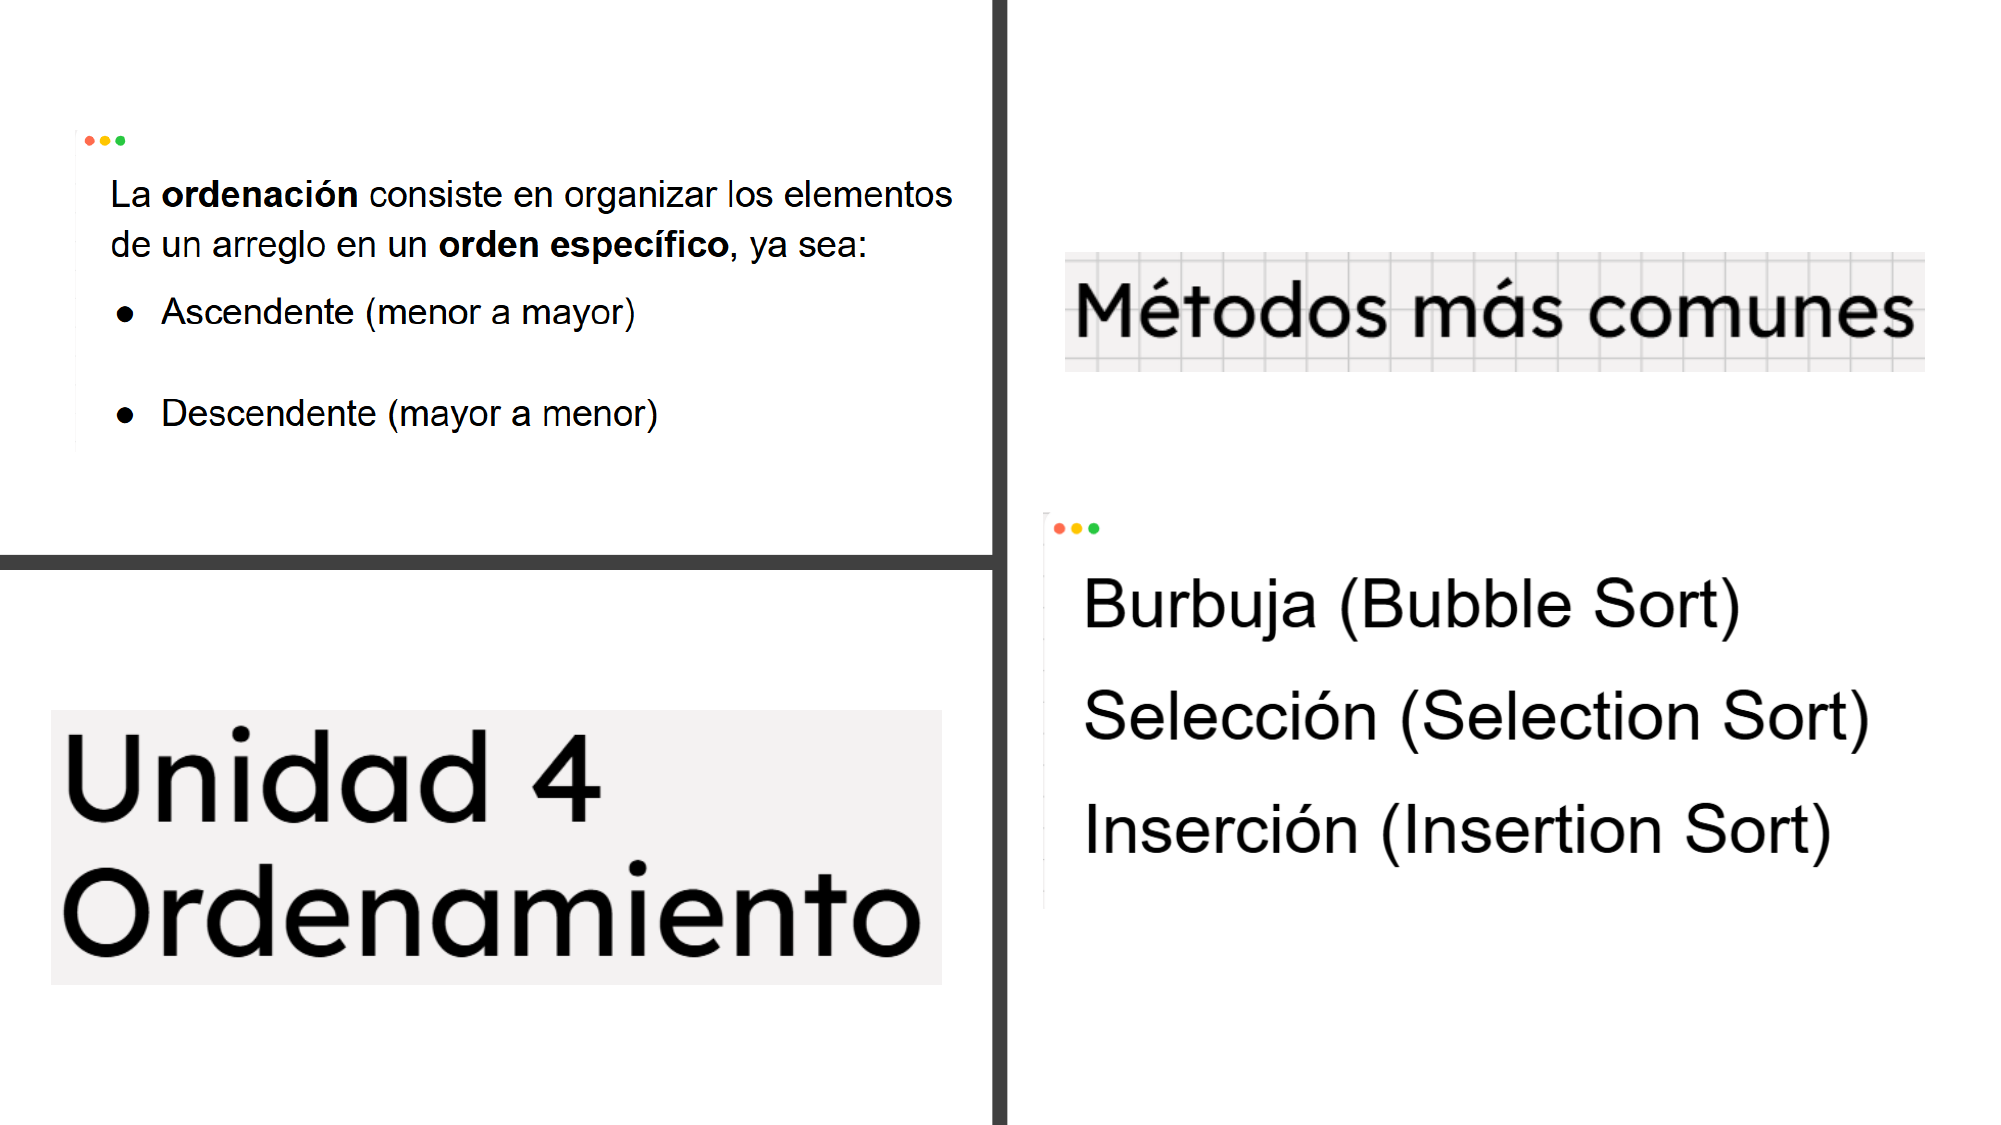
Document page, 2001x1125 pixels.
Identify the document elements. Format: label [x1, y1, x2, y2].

picture [51, 710, 942, 985]
text_box [0, 554, 1006, 571]
picture [1065, 252, 1925, 372]
text_box [991, 0, 1008, 1125]
picture [74, 130, 966, 452]
picture [1043, 512, 1934, 909]
